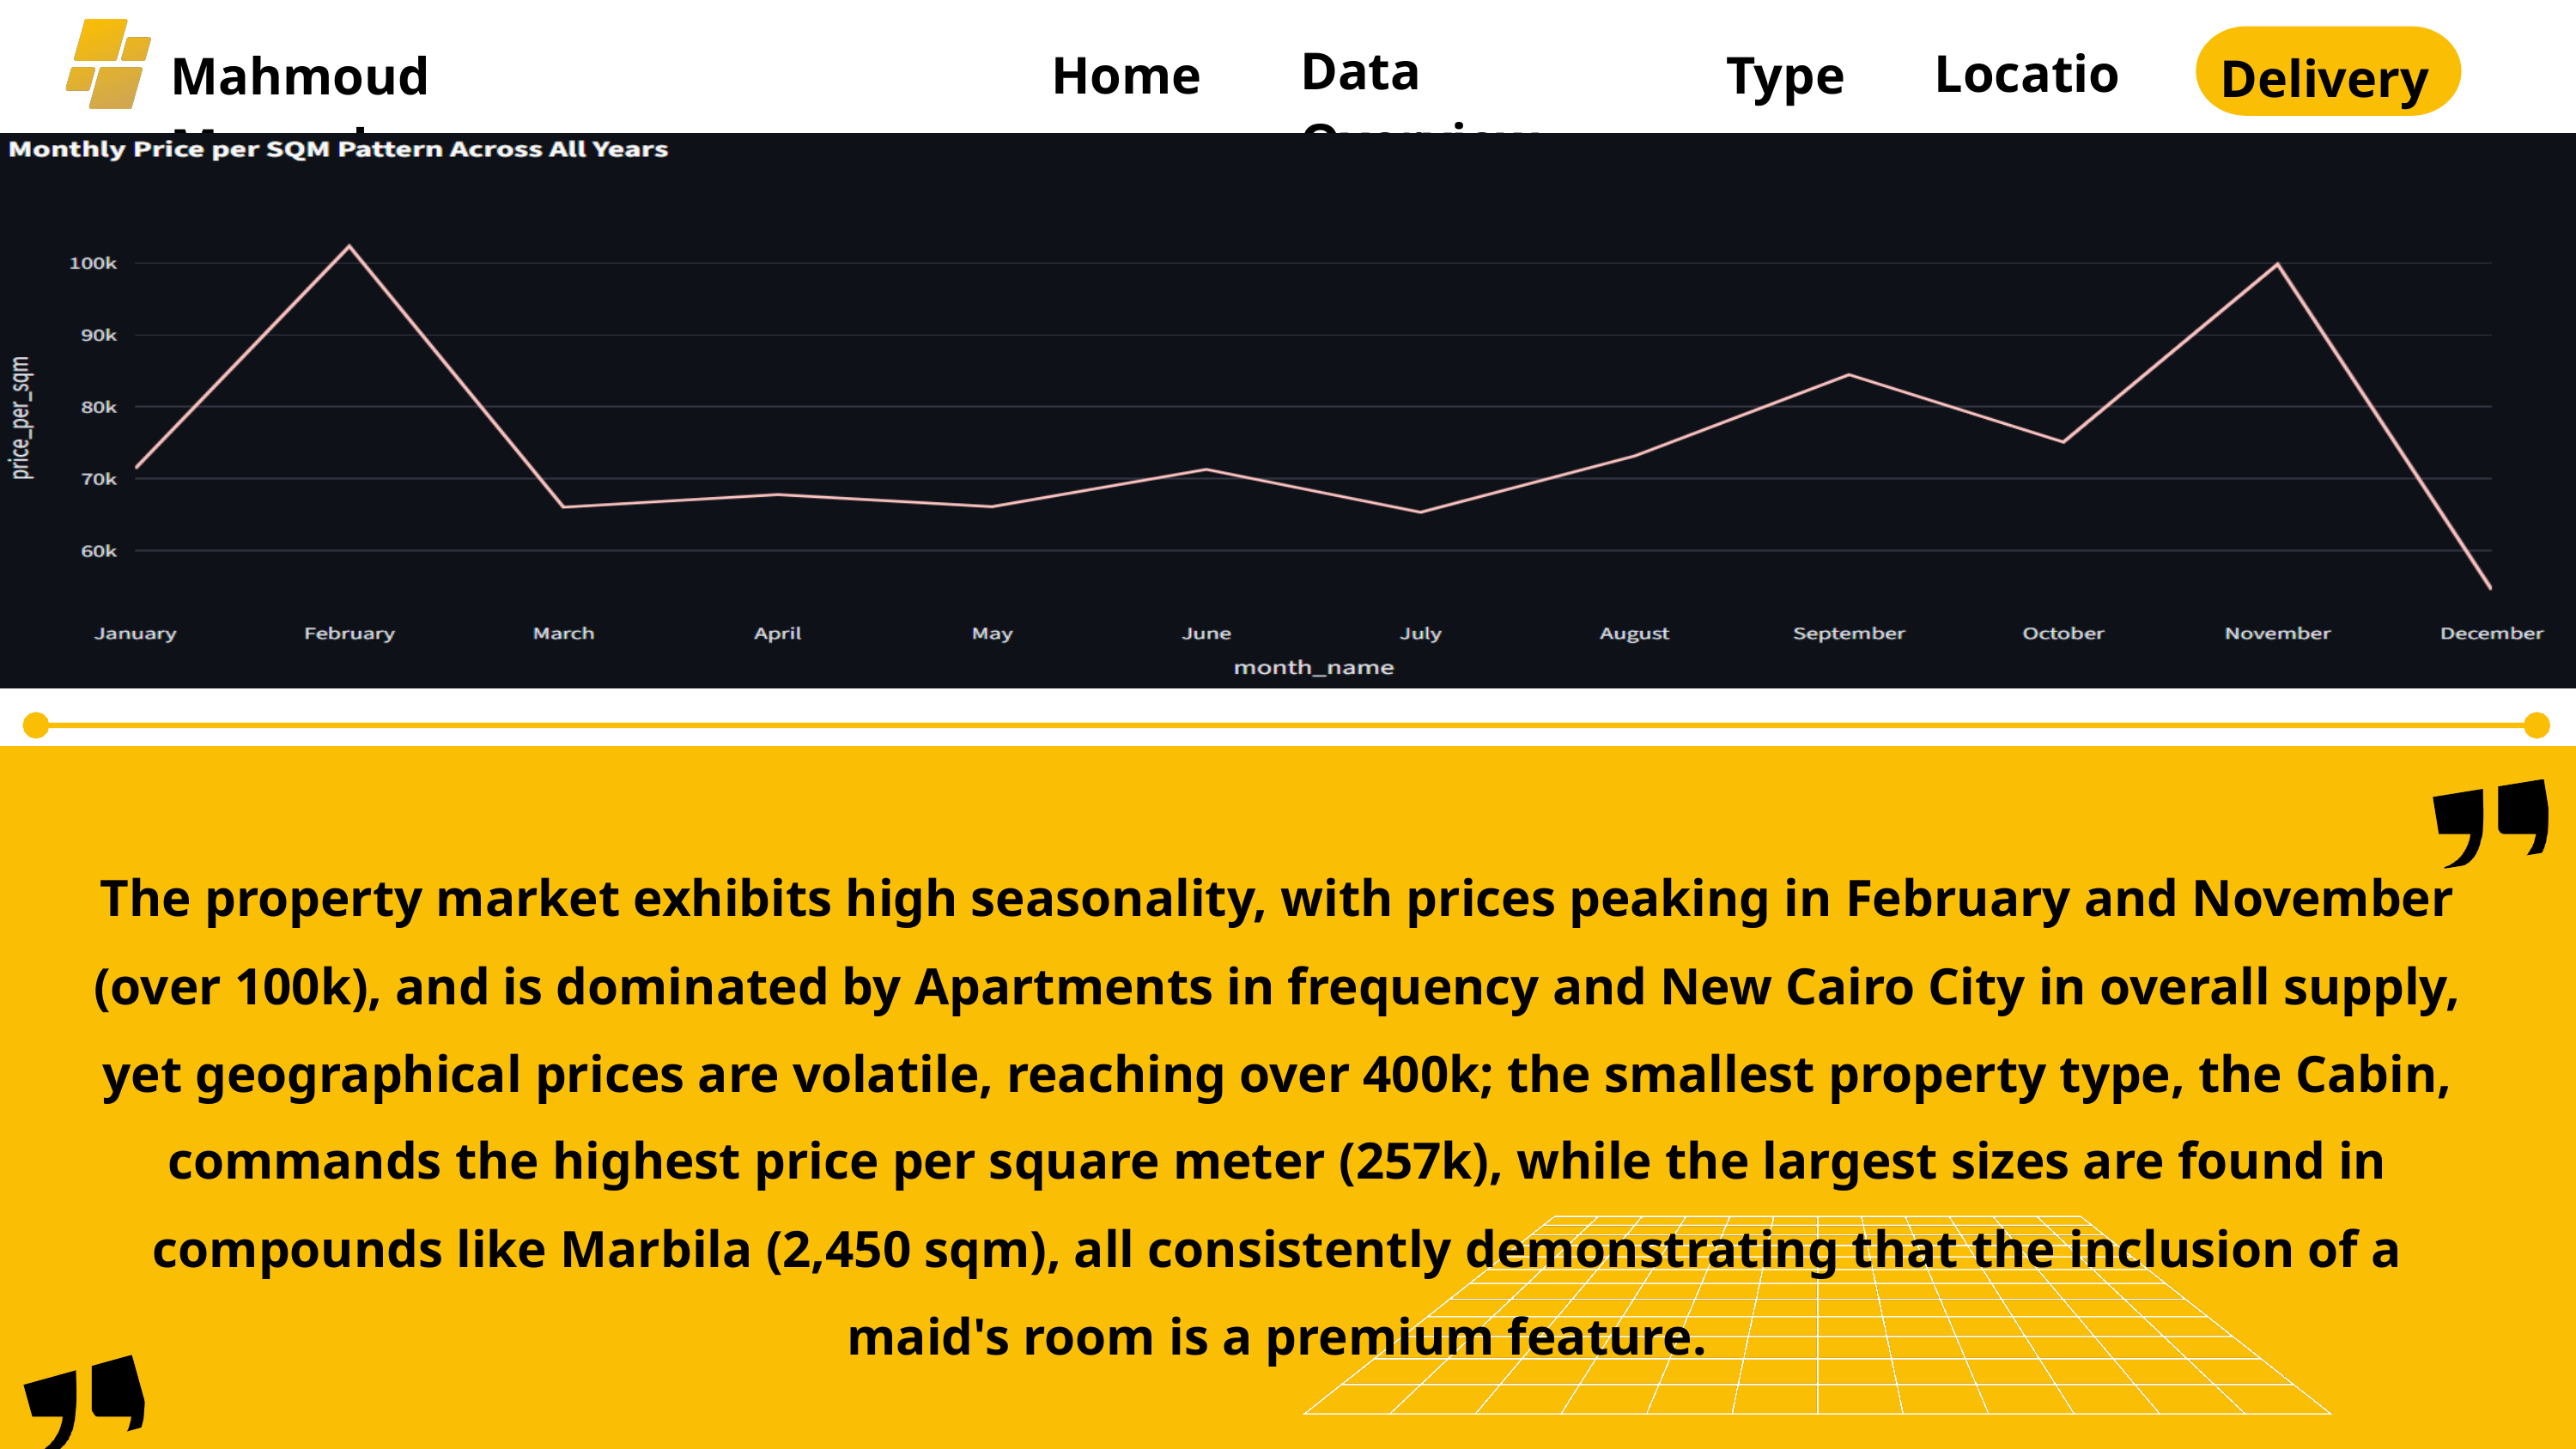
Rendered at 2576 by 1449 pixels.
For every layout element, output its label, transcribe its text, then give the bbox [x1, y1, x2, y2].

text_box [2196, 26, 2462, 117]
text_box [27, 716, 45, 722]
text_box [65, 19, 151, 109]
picture [0, 133, 2576, 688]
text_box Home [1051, 32, 1232, 104]
text_box Location [1934, 30, 2152, 130]
text_box Data Overview [1300, 27, 1657, 130]
text_box Mahmoud Mourad [170, 33, 639, 130]
text_box Type [1726, 32, 1866, 104]
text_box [0, 724, 2576, 1449]
text_box [2529, 716, 2545, 722]
